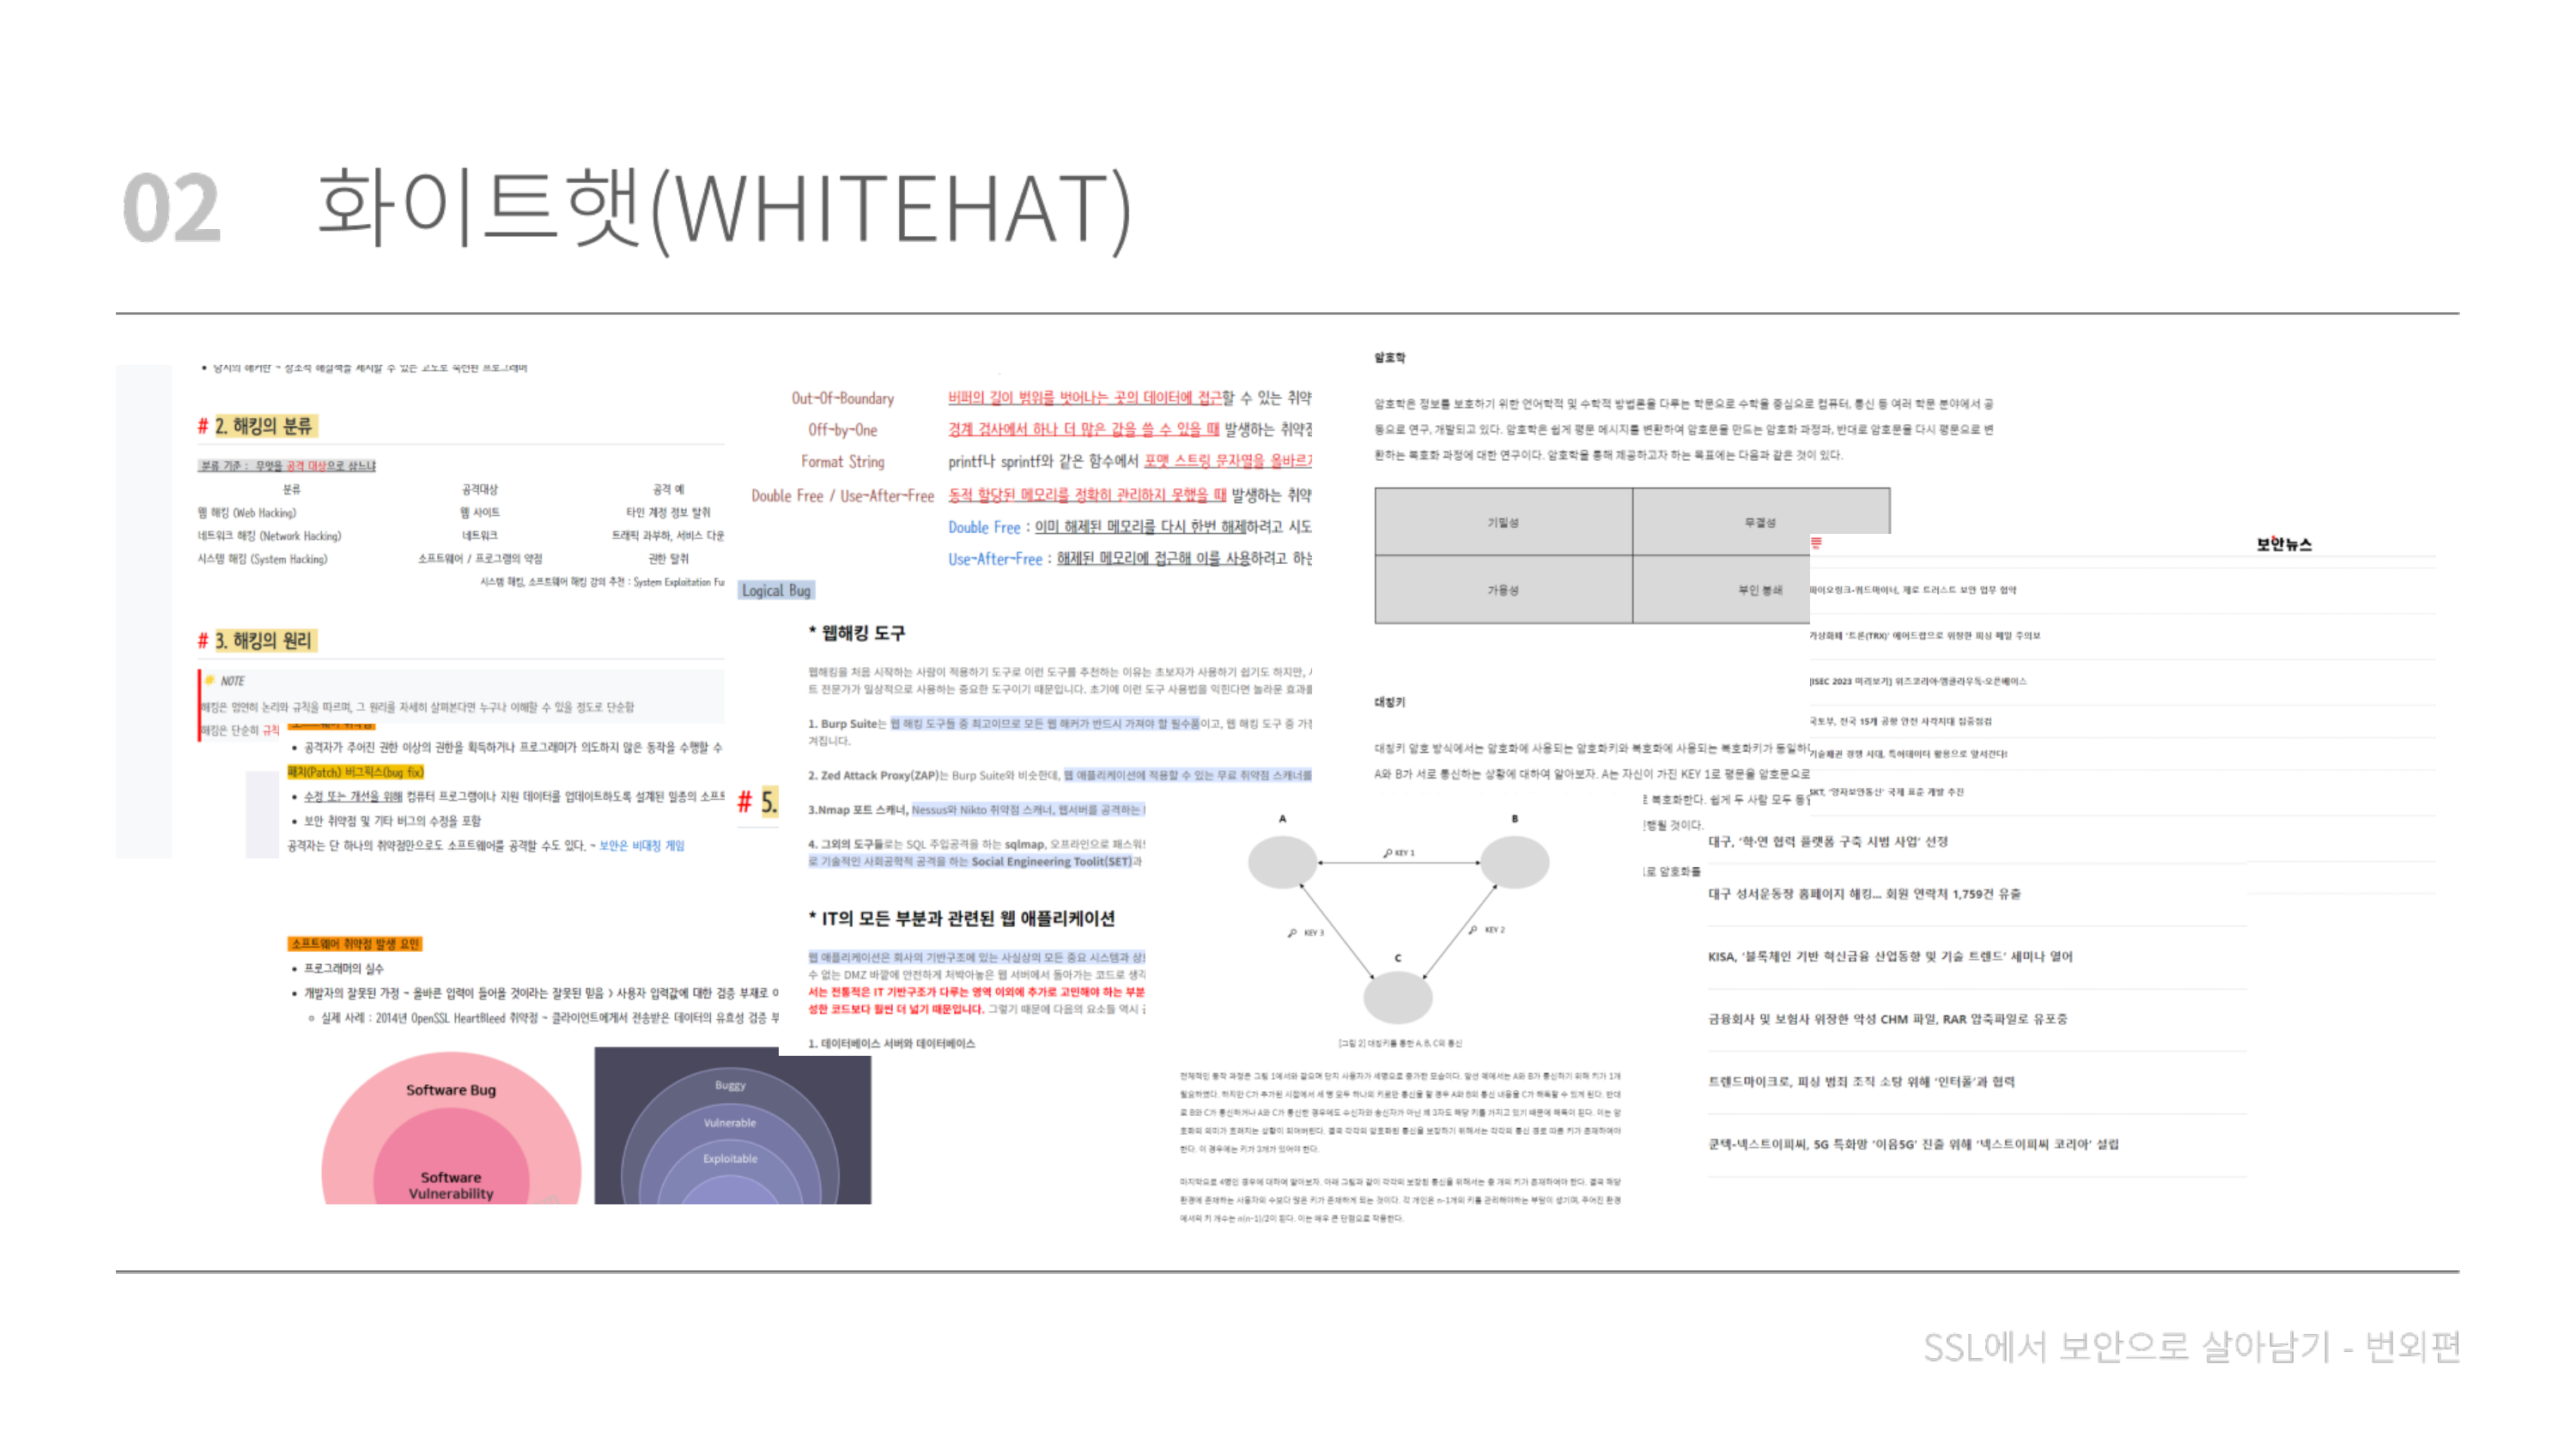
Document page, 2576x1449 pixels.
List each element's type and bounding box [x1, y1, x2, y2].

text_box [1311, 347, 2019, 965]
text_box [1218, 312, 2460, 316]
text_box [724, 373, 1307, 850]
text_box [116, 1270, 2460, 1274]
text_box [1810, 534, 2436, 899]
text_box [278, 724, 887, 1204]
text_box [116, 365, 775, 858]
text_box [1145, 794, 1643, 1234]
picture [90, 82, 1215, 357]
text_box [779, 611, 1307, 1056]
picture [1528, 1309, 2576, 1408]
text_box [1704, 825, 2247, 1182]
